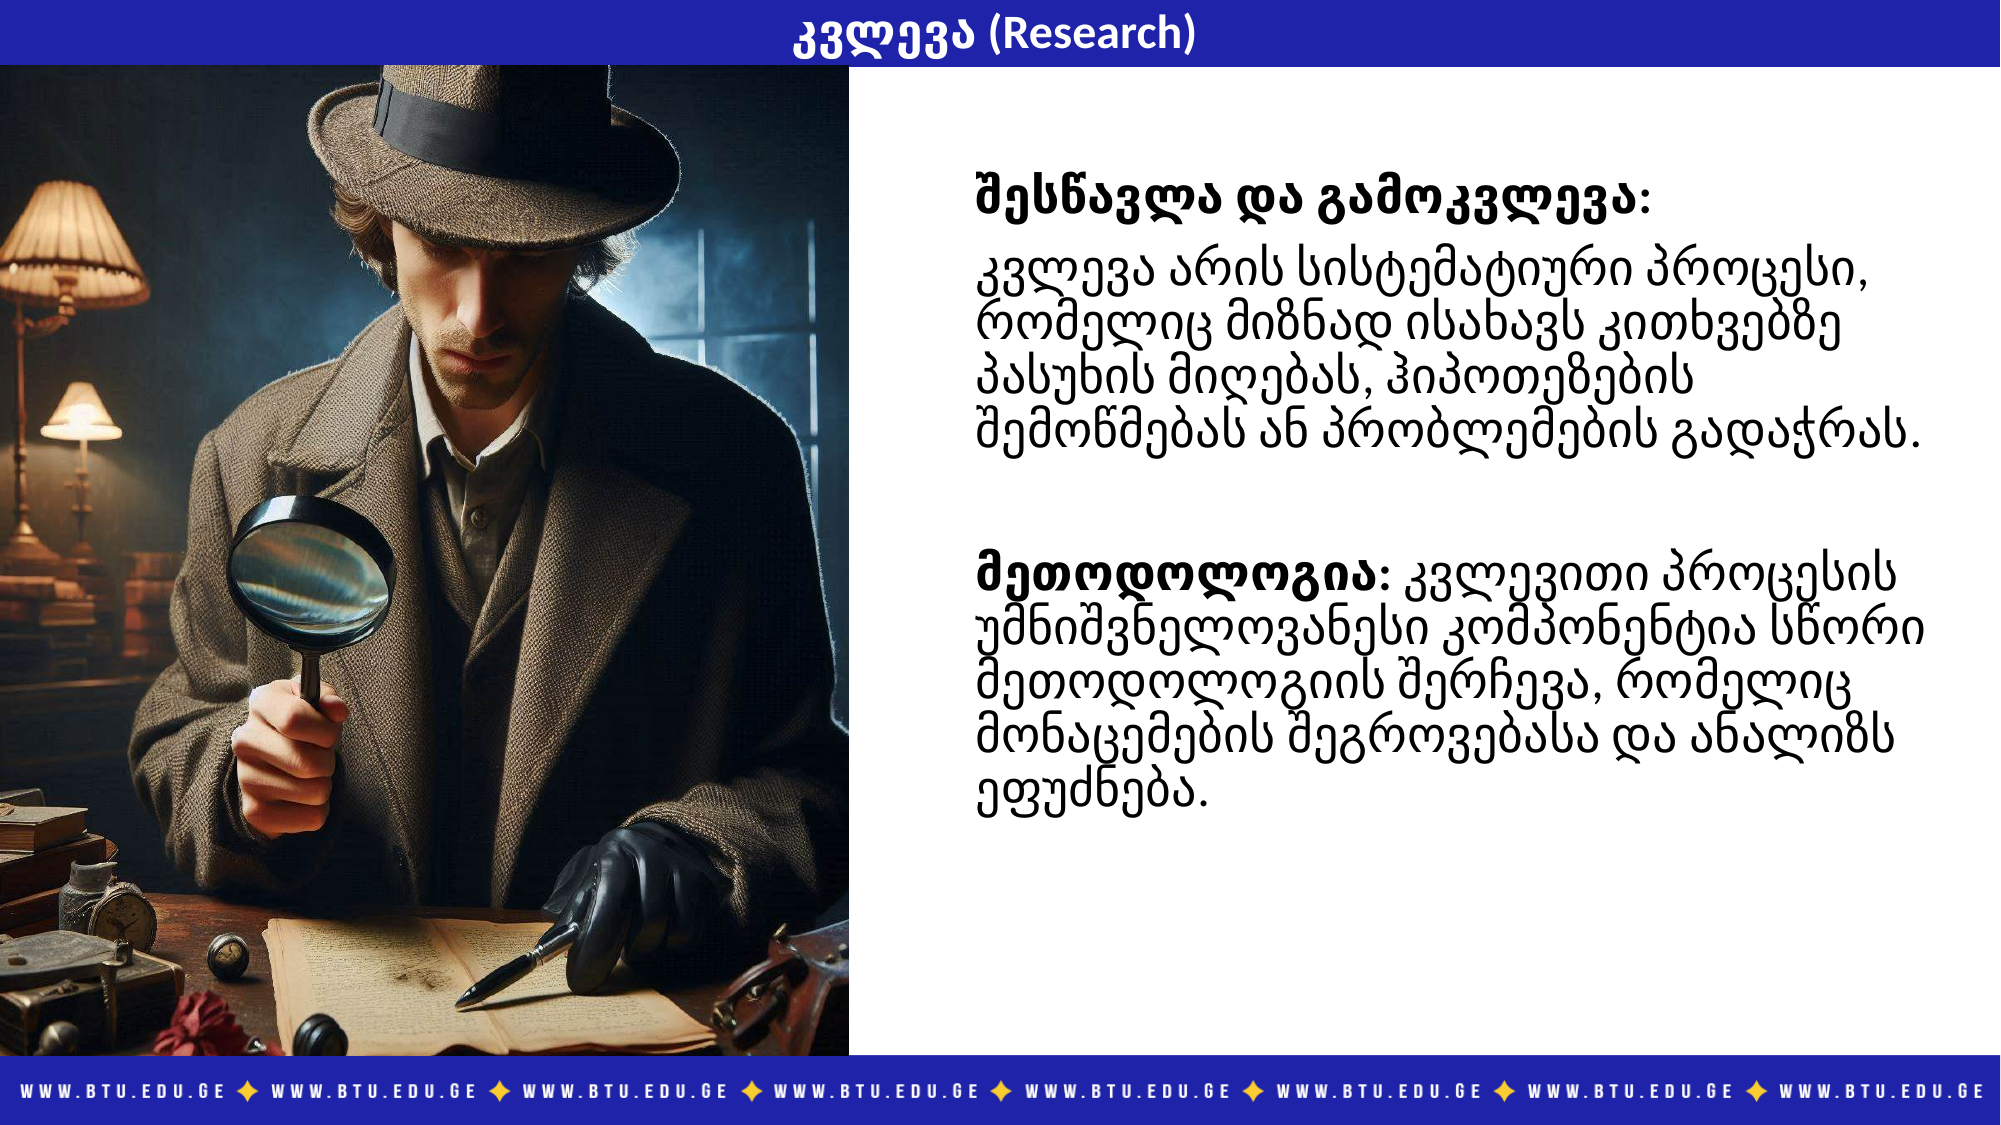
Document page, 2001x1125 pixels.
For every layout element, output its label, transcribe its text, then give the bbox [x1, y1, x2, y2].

text_box კვლევა (Research) [0, 0, 2000, 67]
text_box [898, 155, 1968, 1004]
picture [0, 0, 2001, 1125]
